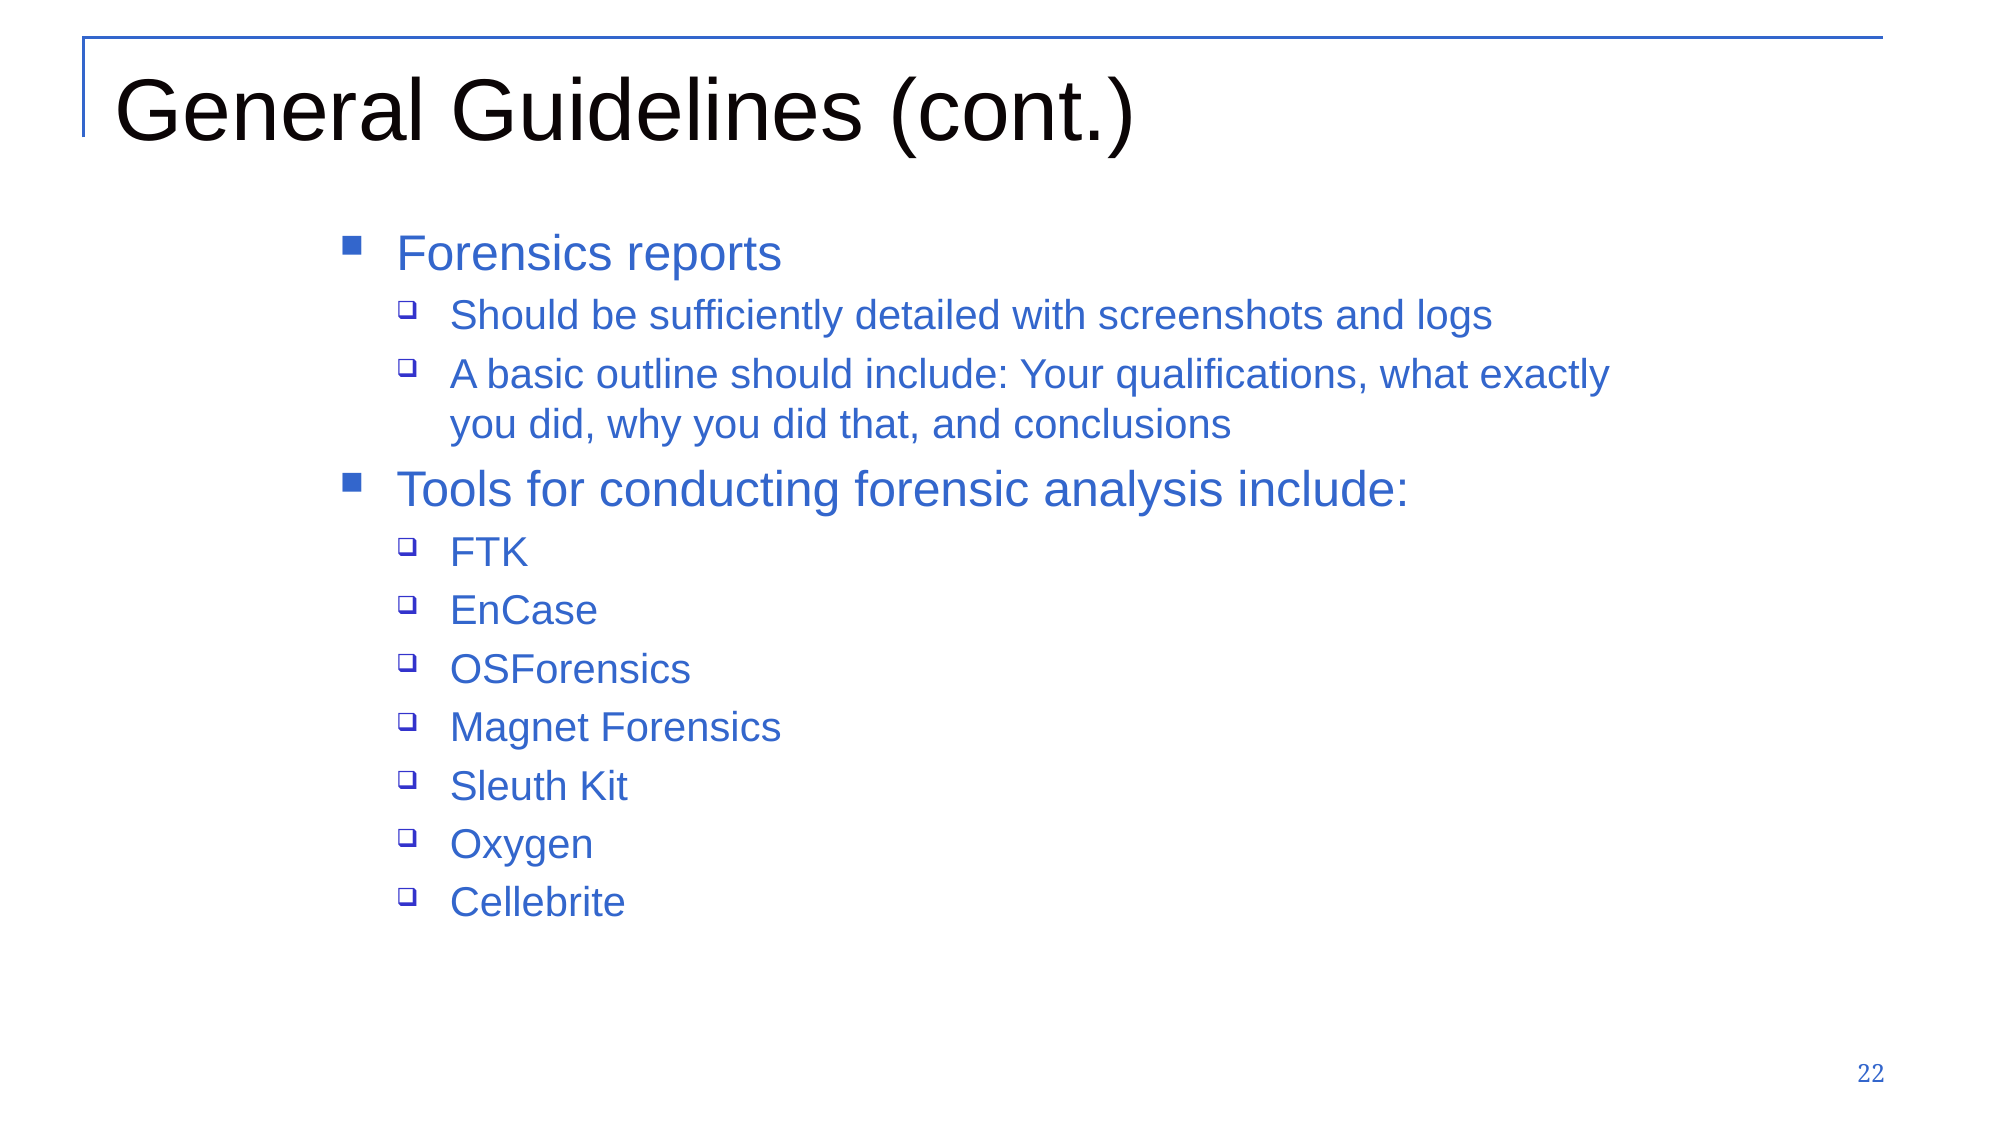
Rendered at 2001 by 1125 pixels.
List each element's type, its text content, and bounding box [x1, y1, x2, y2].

title General Guidelines (cont.) [99, 45, 1900, 233]
list Forensics reports Should be sufficiently detailed with screenshots and logs A basic outline should include: Your qualifications, what exactly you did, why you did that, and conclusions Tools for conducting forensic analysis include: FTK EnCase OSForensics Magnet Forensics Sleuth Kit Oxygen Cellebrite [324, 212, 1675, 1006]
slide_number 22 [1566, 1023, 1901, 1100]
